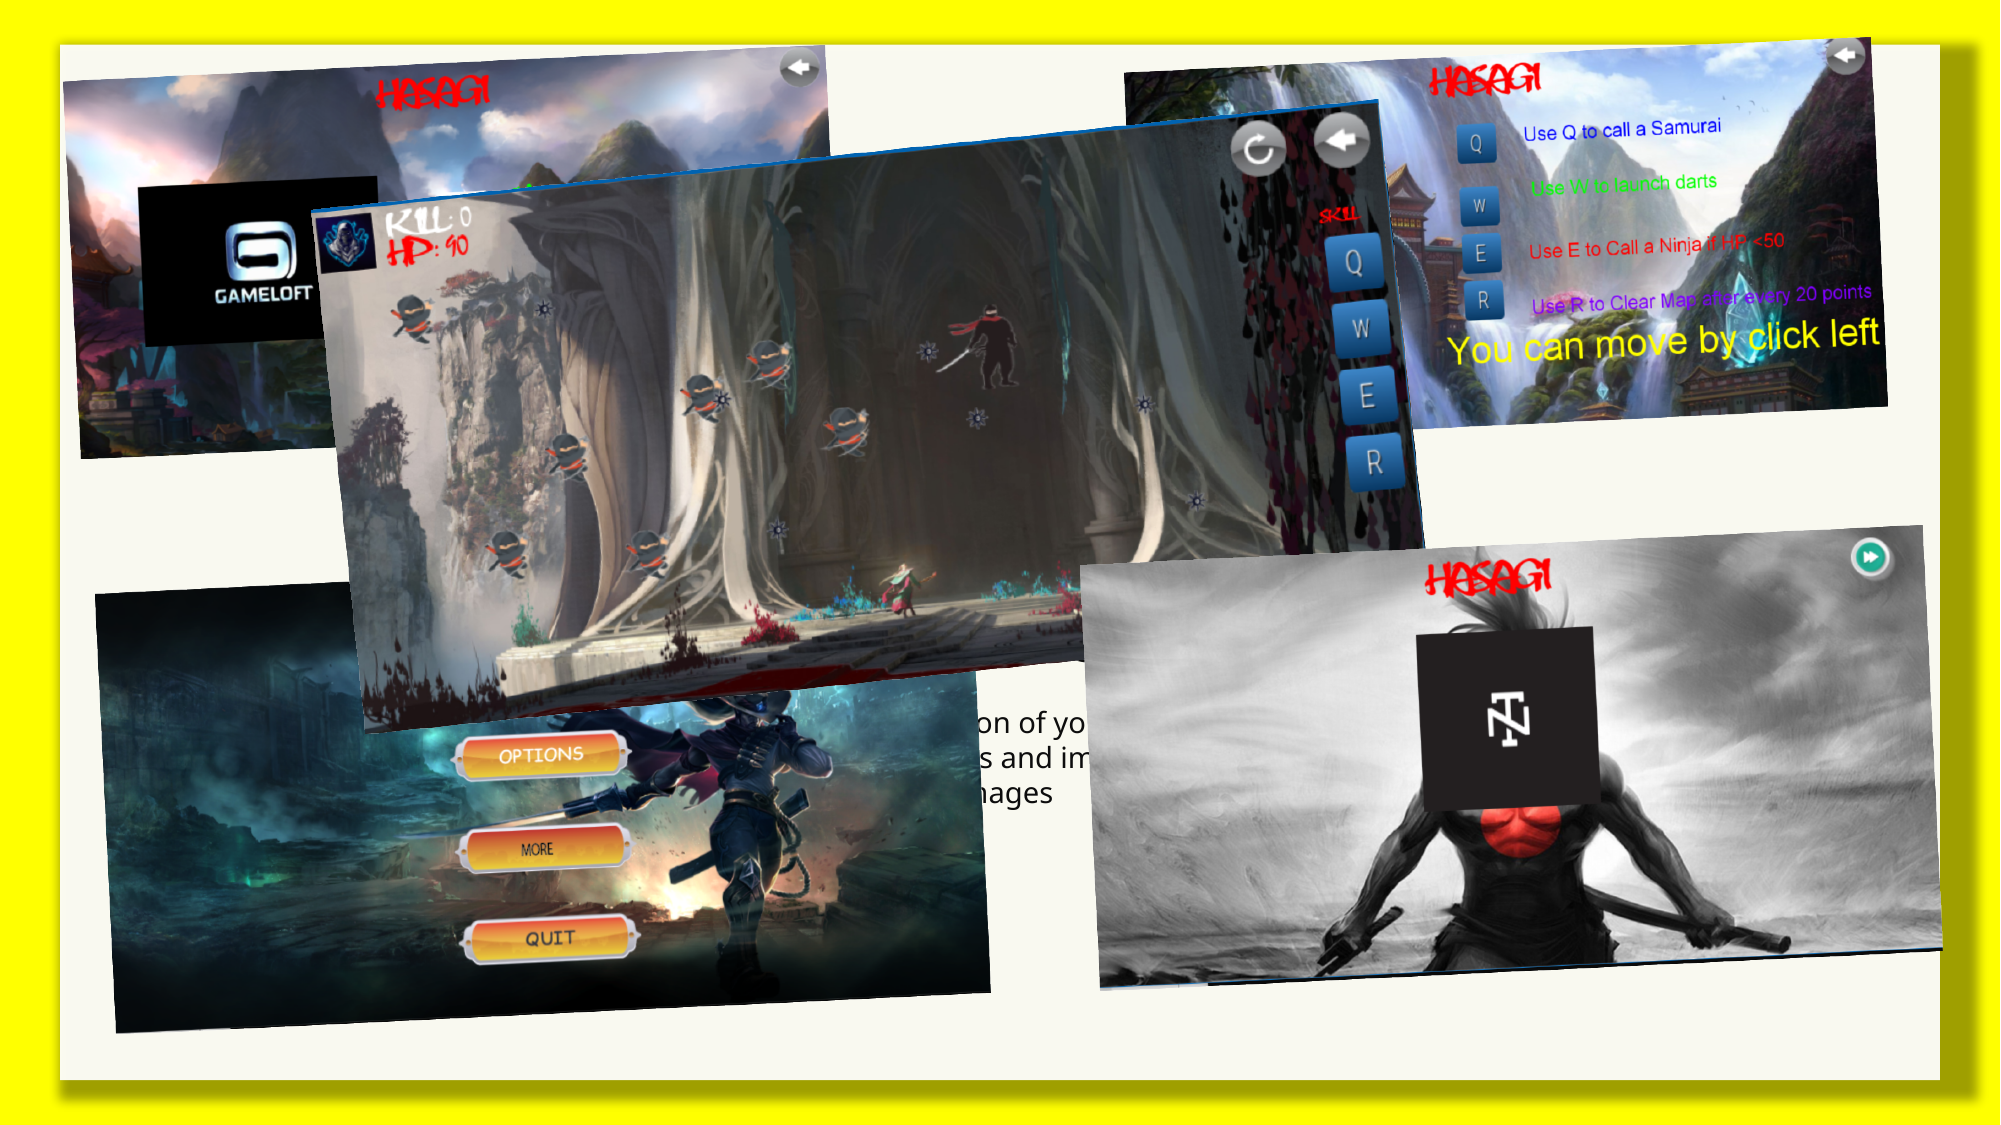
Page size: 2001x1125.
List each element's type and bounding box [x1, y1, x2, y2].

picture [64, 37, 1942, 1034]
text_box [981, 680, 1089, 818]
